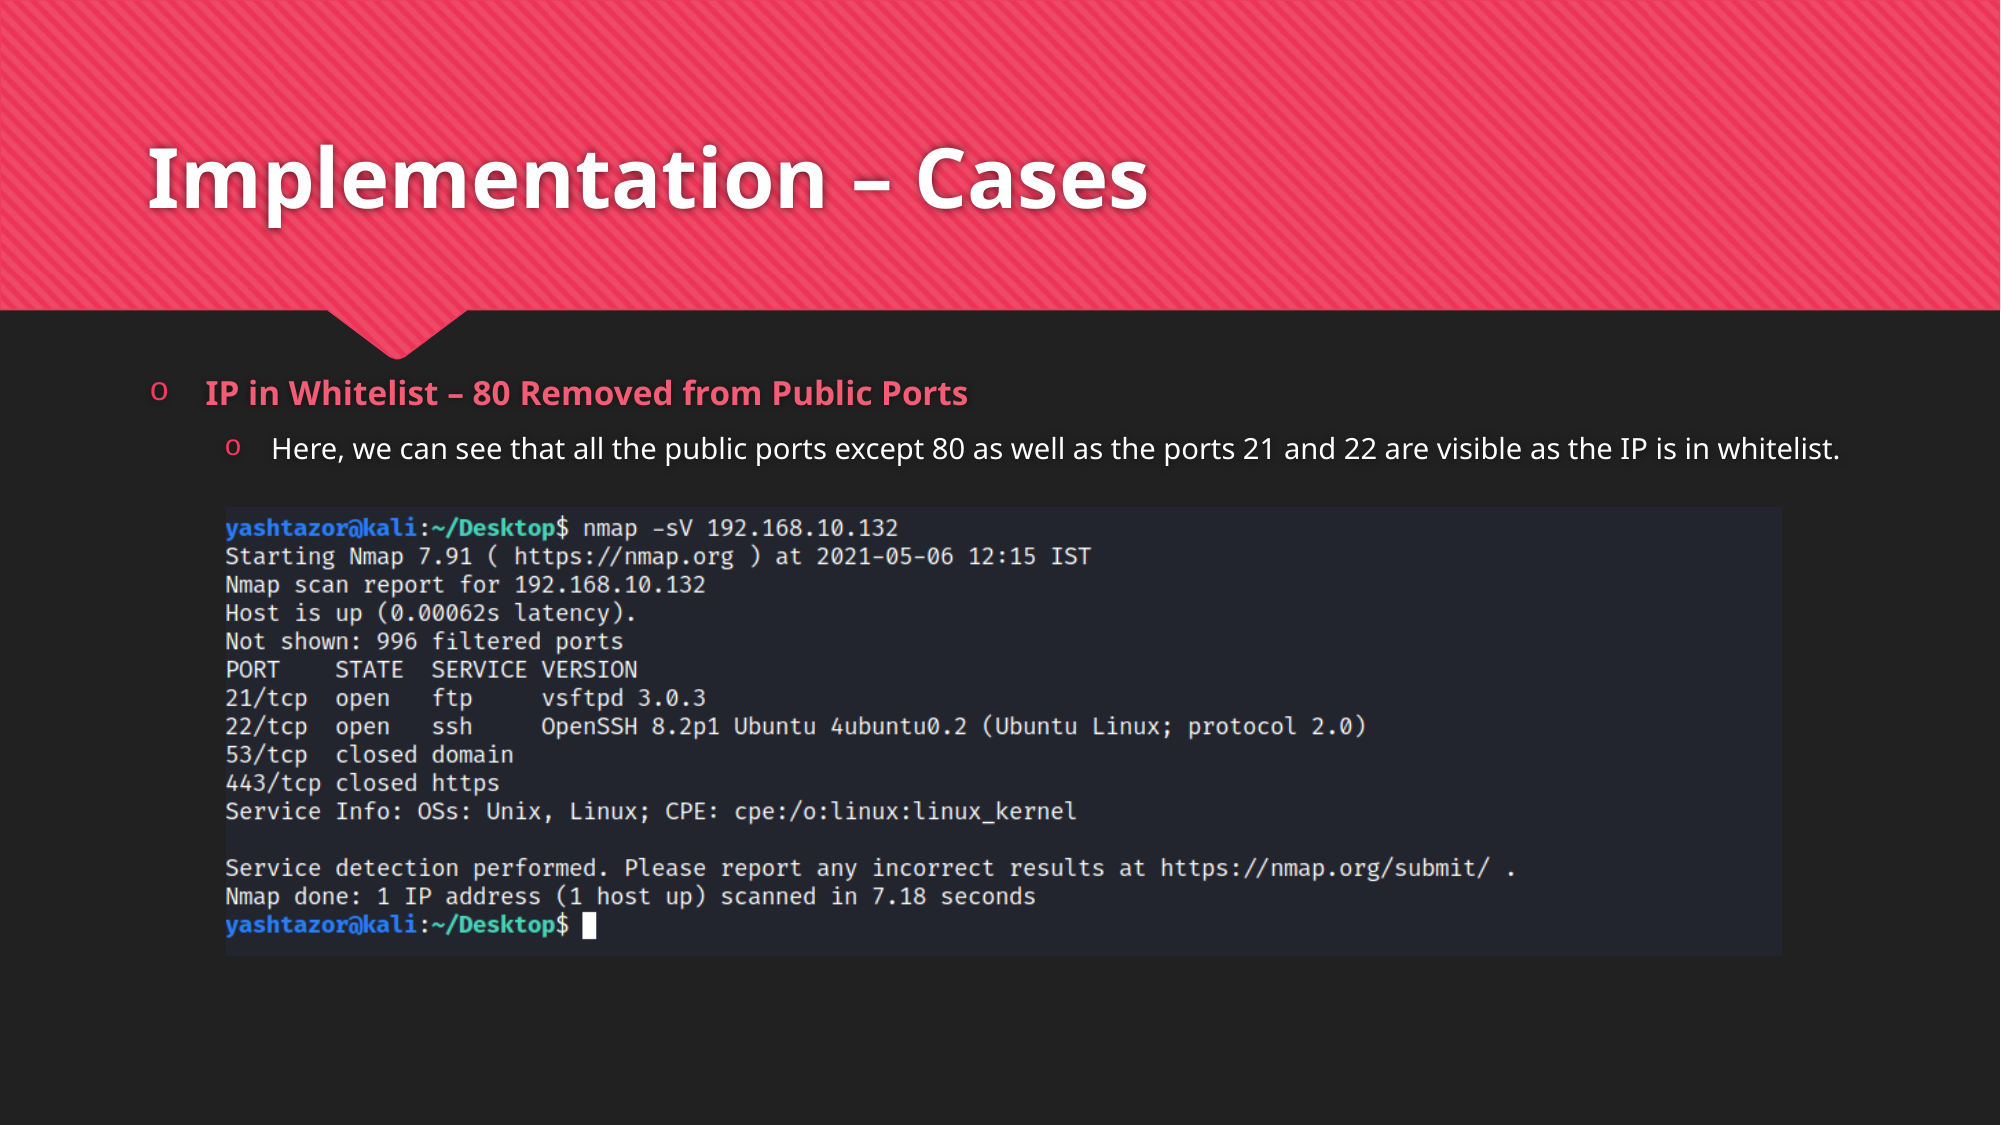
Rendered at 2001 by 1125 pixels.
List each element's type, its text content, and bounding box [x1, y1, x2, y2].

title Implementation – Cases [132, 73, 1868, 233]
picture [225, 507, 1782, 956]
list IP in Whitelist – 80 Removed from Public Ports Here, we can see that all the public ports except 80 as well as the ports 21 and 22 are visible as the IP is in whitelist. [134, 364, 1866, 976]
